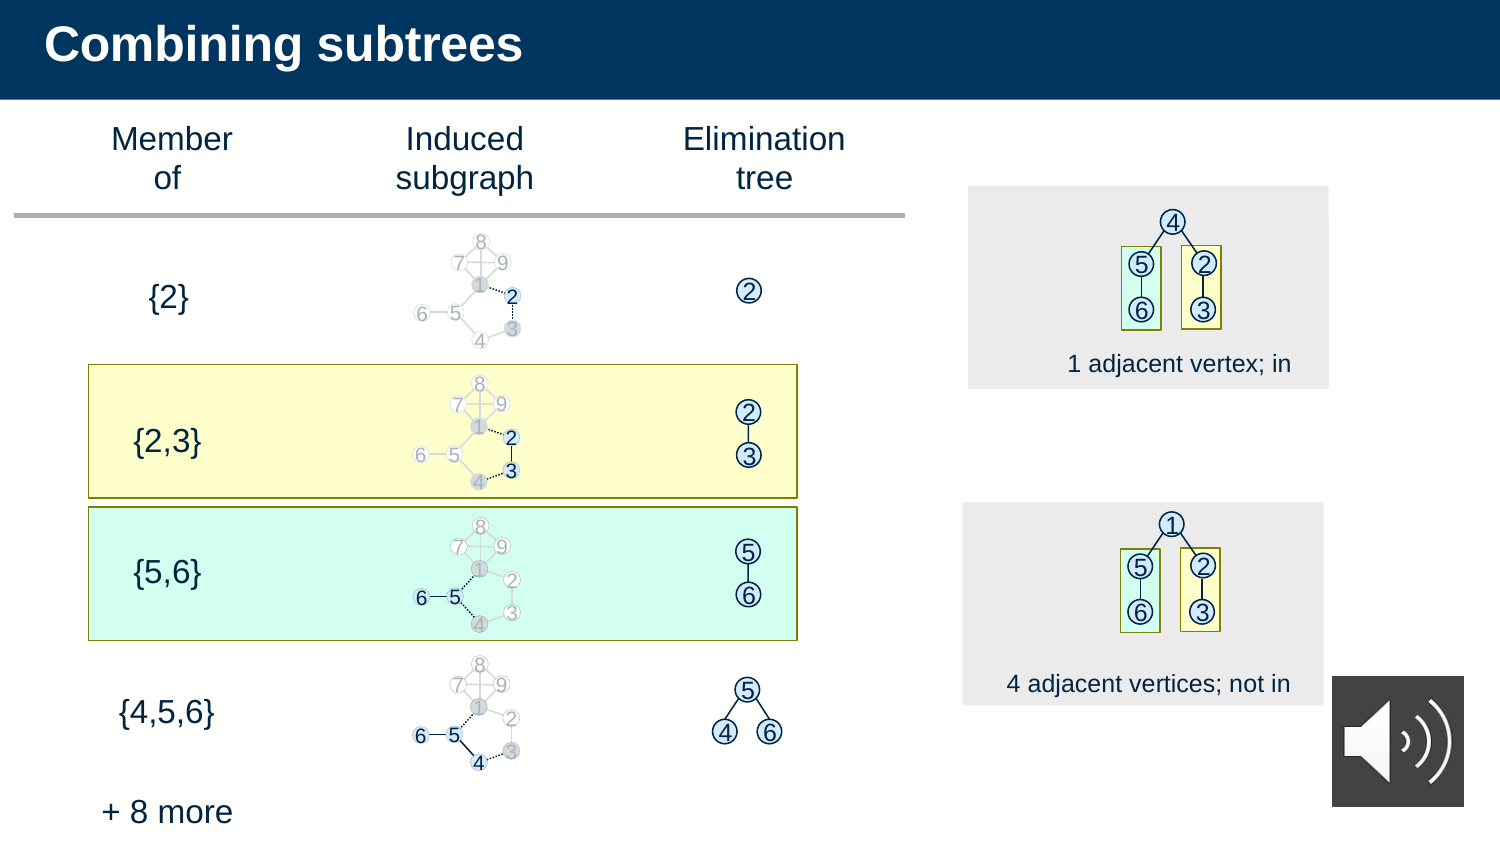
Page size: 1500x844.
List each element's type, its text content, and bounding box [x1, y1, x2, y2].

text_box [102, 655, 782, 771]
text_box + 8 more [86, 782, 249, 838]
text_box [0, 0, 1500, 100]
title Combining subtrees [29, 11, 644, 95]
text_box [117, 517, 762, 633]
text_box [967, 185, 1330, 390]
picture [1330, 674, 1465, 809]
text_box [117, 374, 762, 491]
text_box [962, 501, 1329, 706]
text_box [88, 364, 798, 499]
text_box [132, 233, 762, 349]
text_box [88, 109, 865, 206]
text_box [88, 506, 798, 641]
